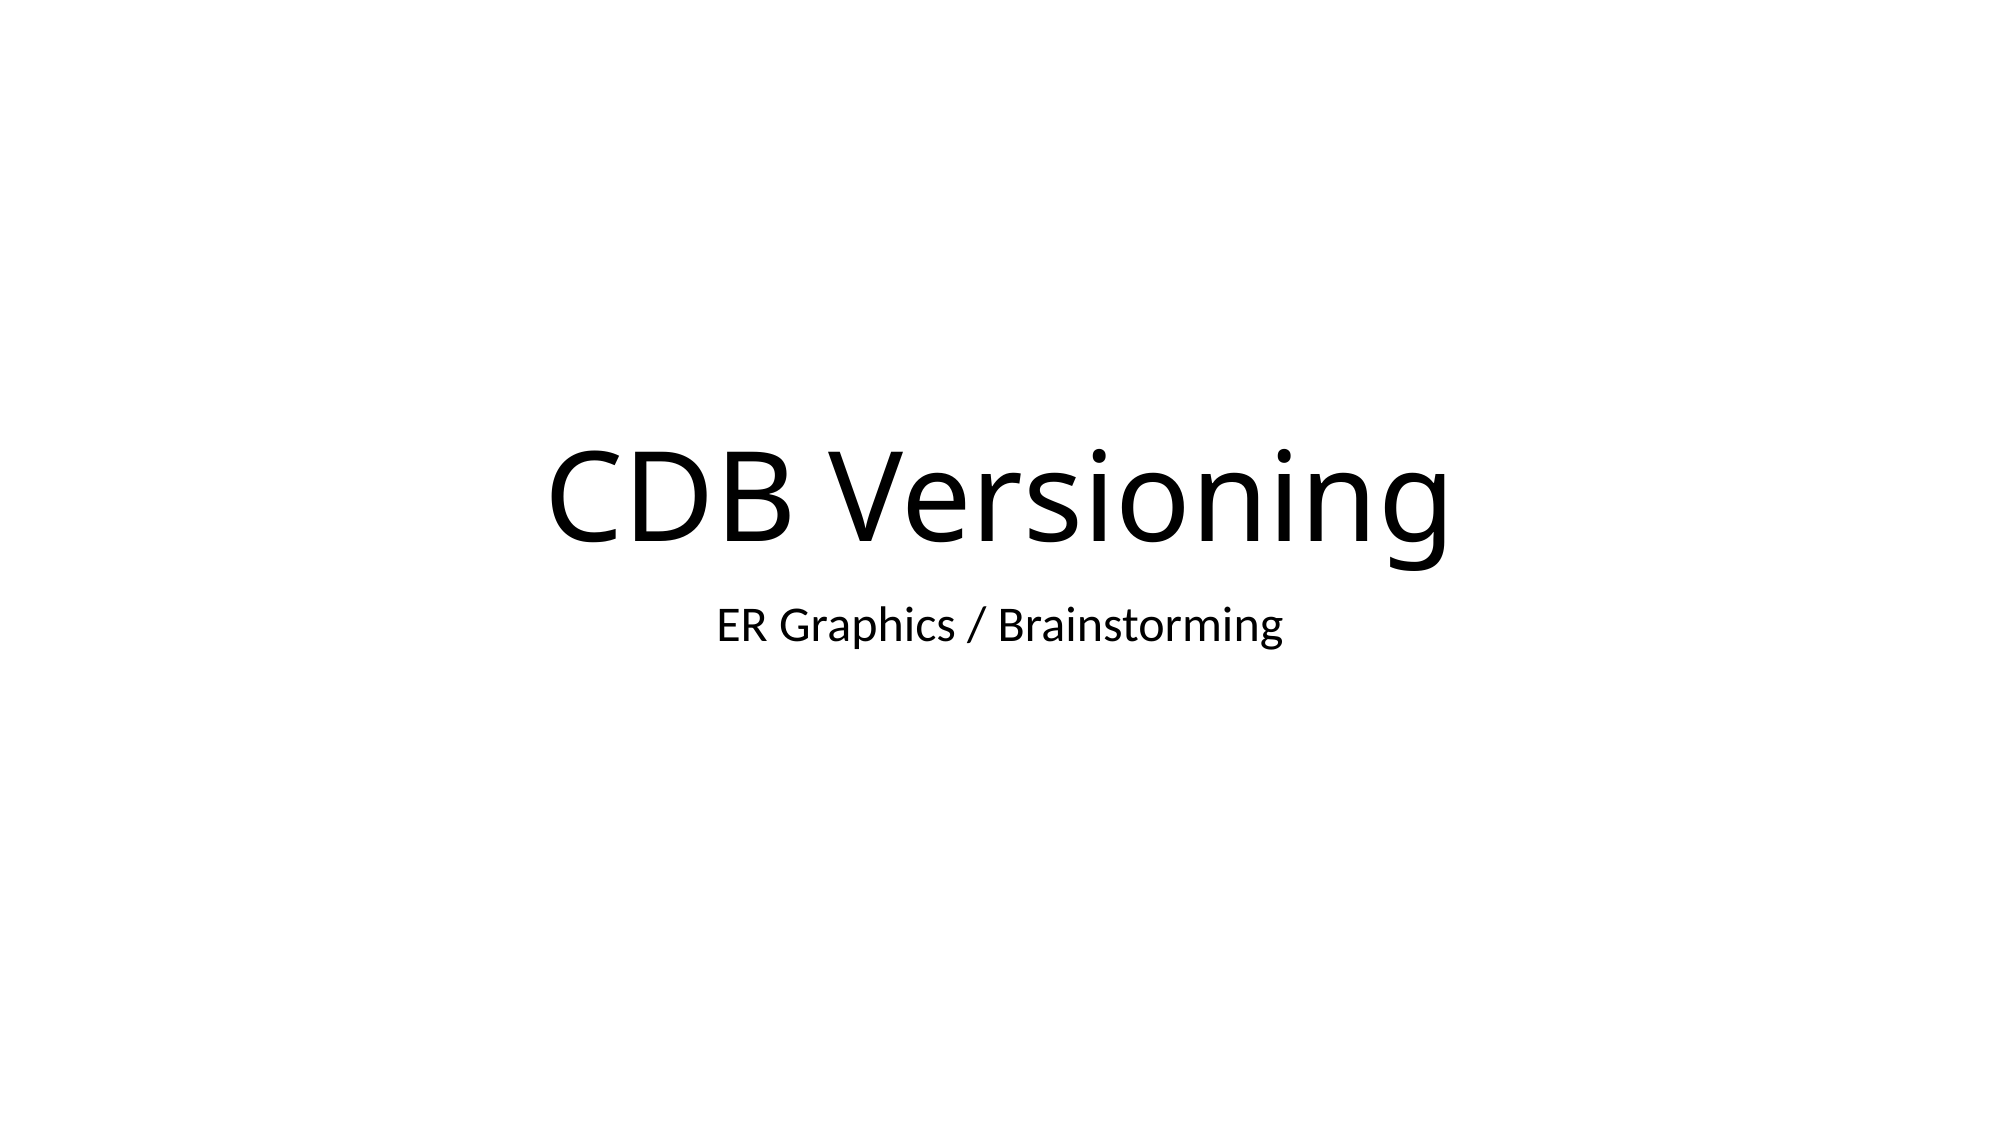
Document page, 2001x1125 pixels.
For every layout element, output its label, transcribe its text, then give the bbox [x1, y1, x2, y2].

title CDB Versioning [249, 184, 1750, 576]
subtitle ER Graphics / Brainstorming [249, 590, 1750, 863]
